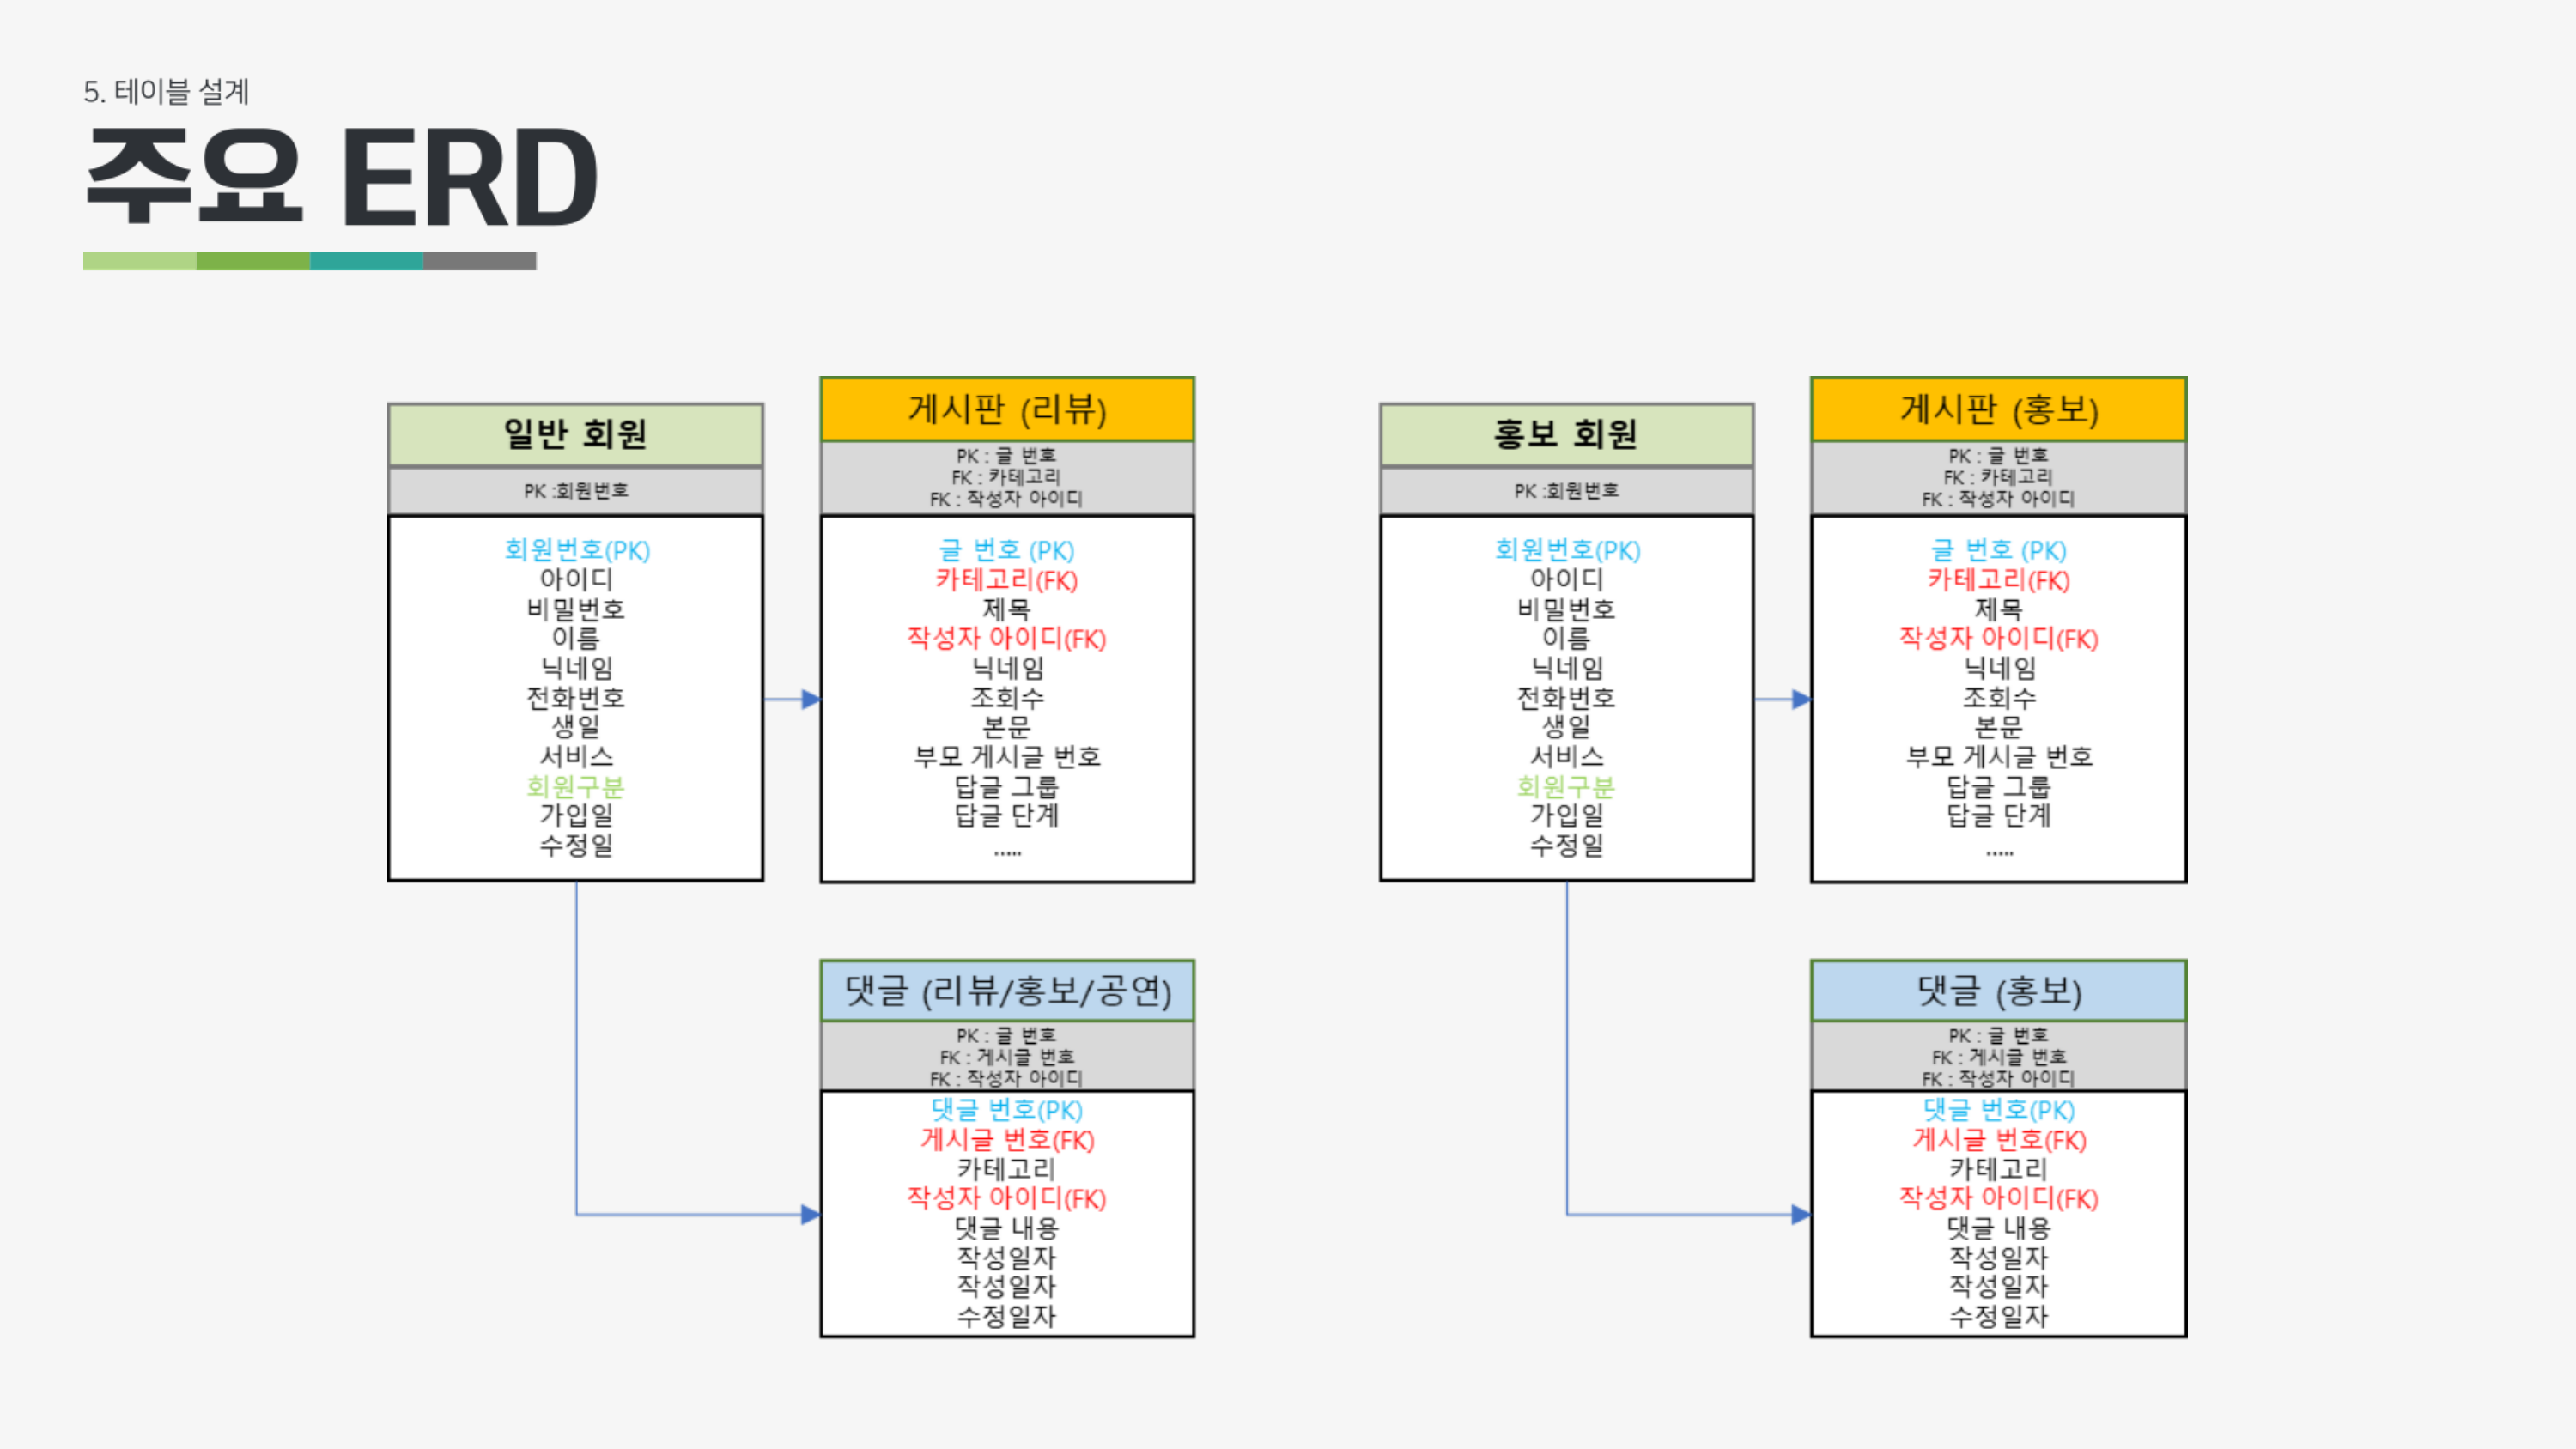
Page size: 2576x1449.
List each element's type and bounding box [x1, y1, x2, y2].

picture [65, 70, 649, 276]
text_box [82, 252, 538, 272]
text_box [387, 376, 2189, 1350]
